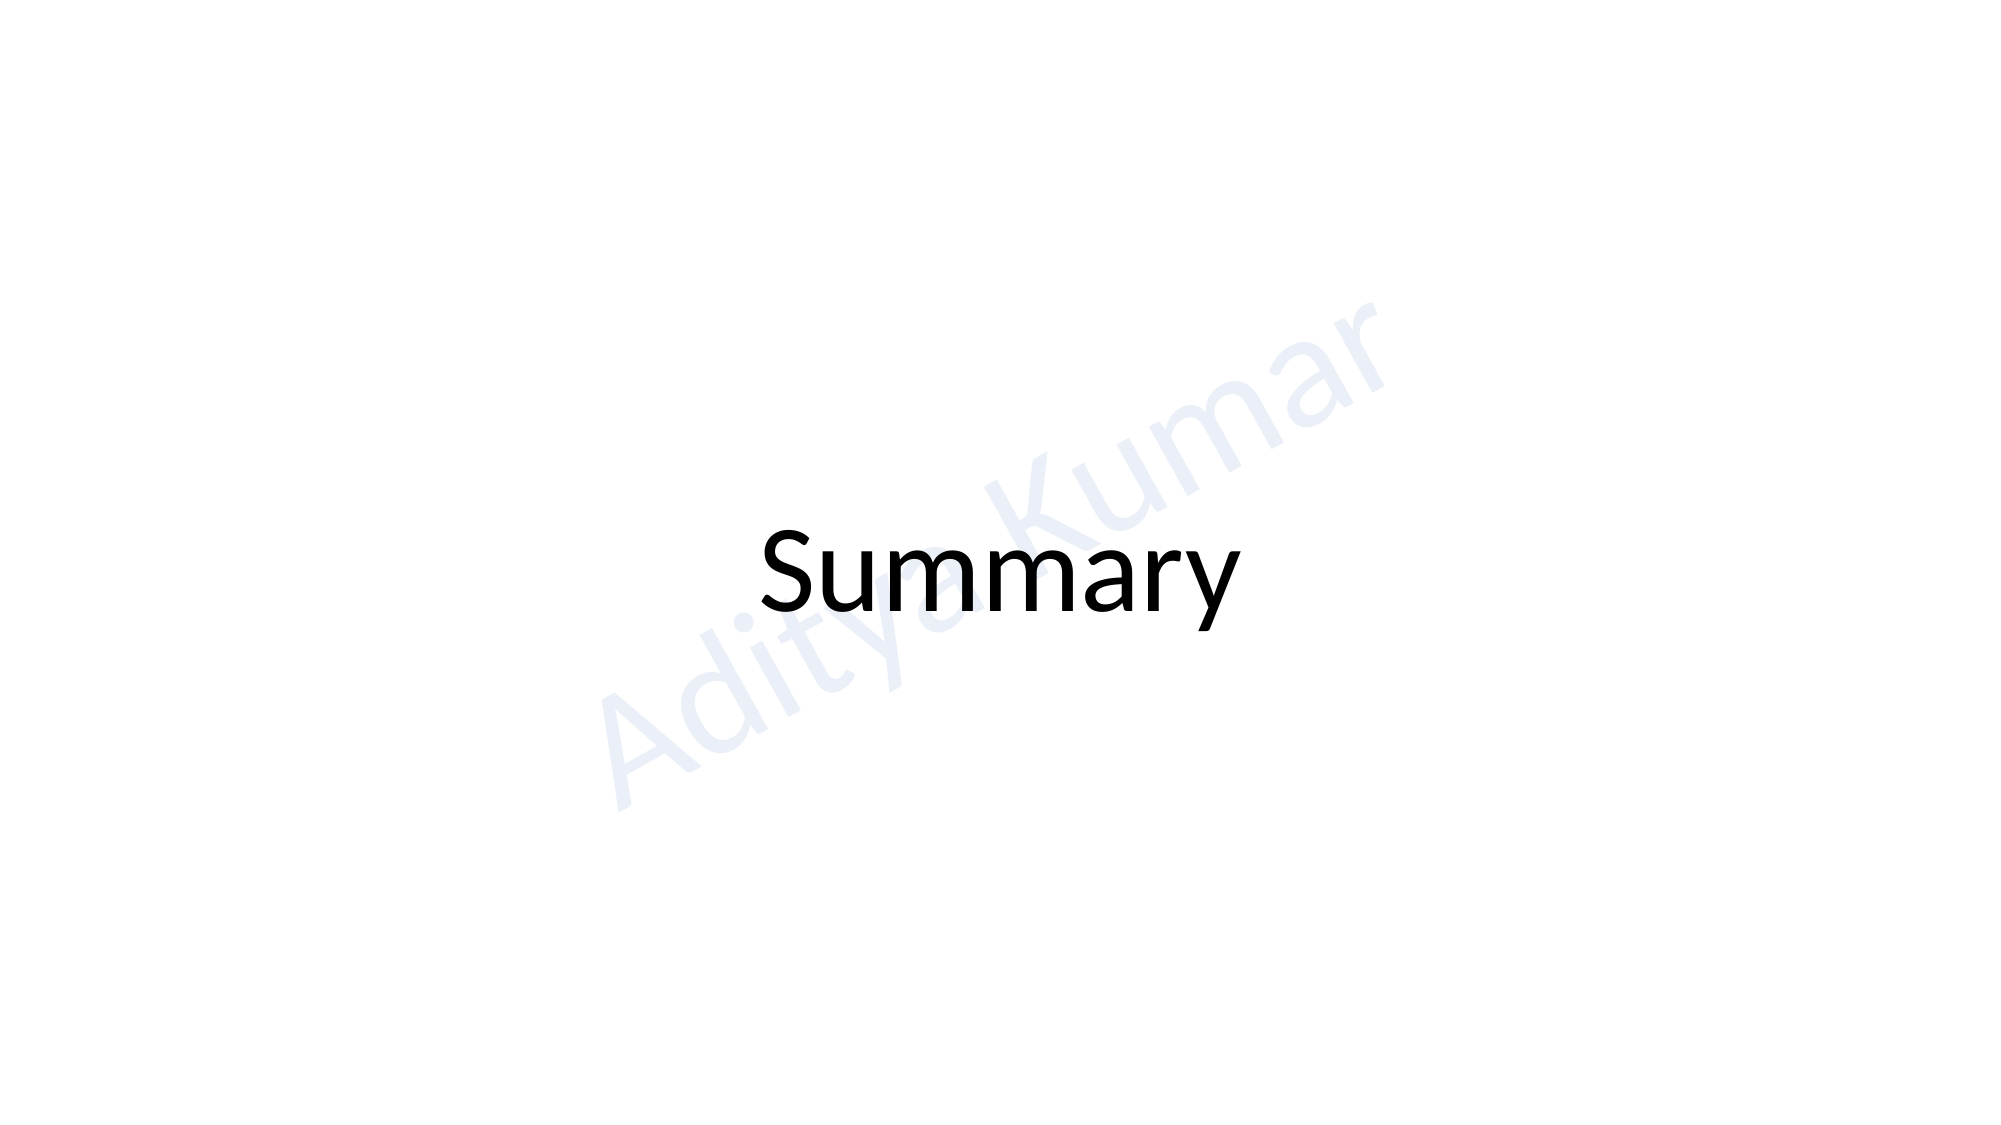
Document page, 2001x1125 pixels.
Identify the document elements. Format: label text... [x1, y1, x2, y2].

text_box Summary [96, 479, 1904, 644]
